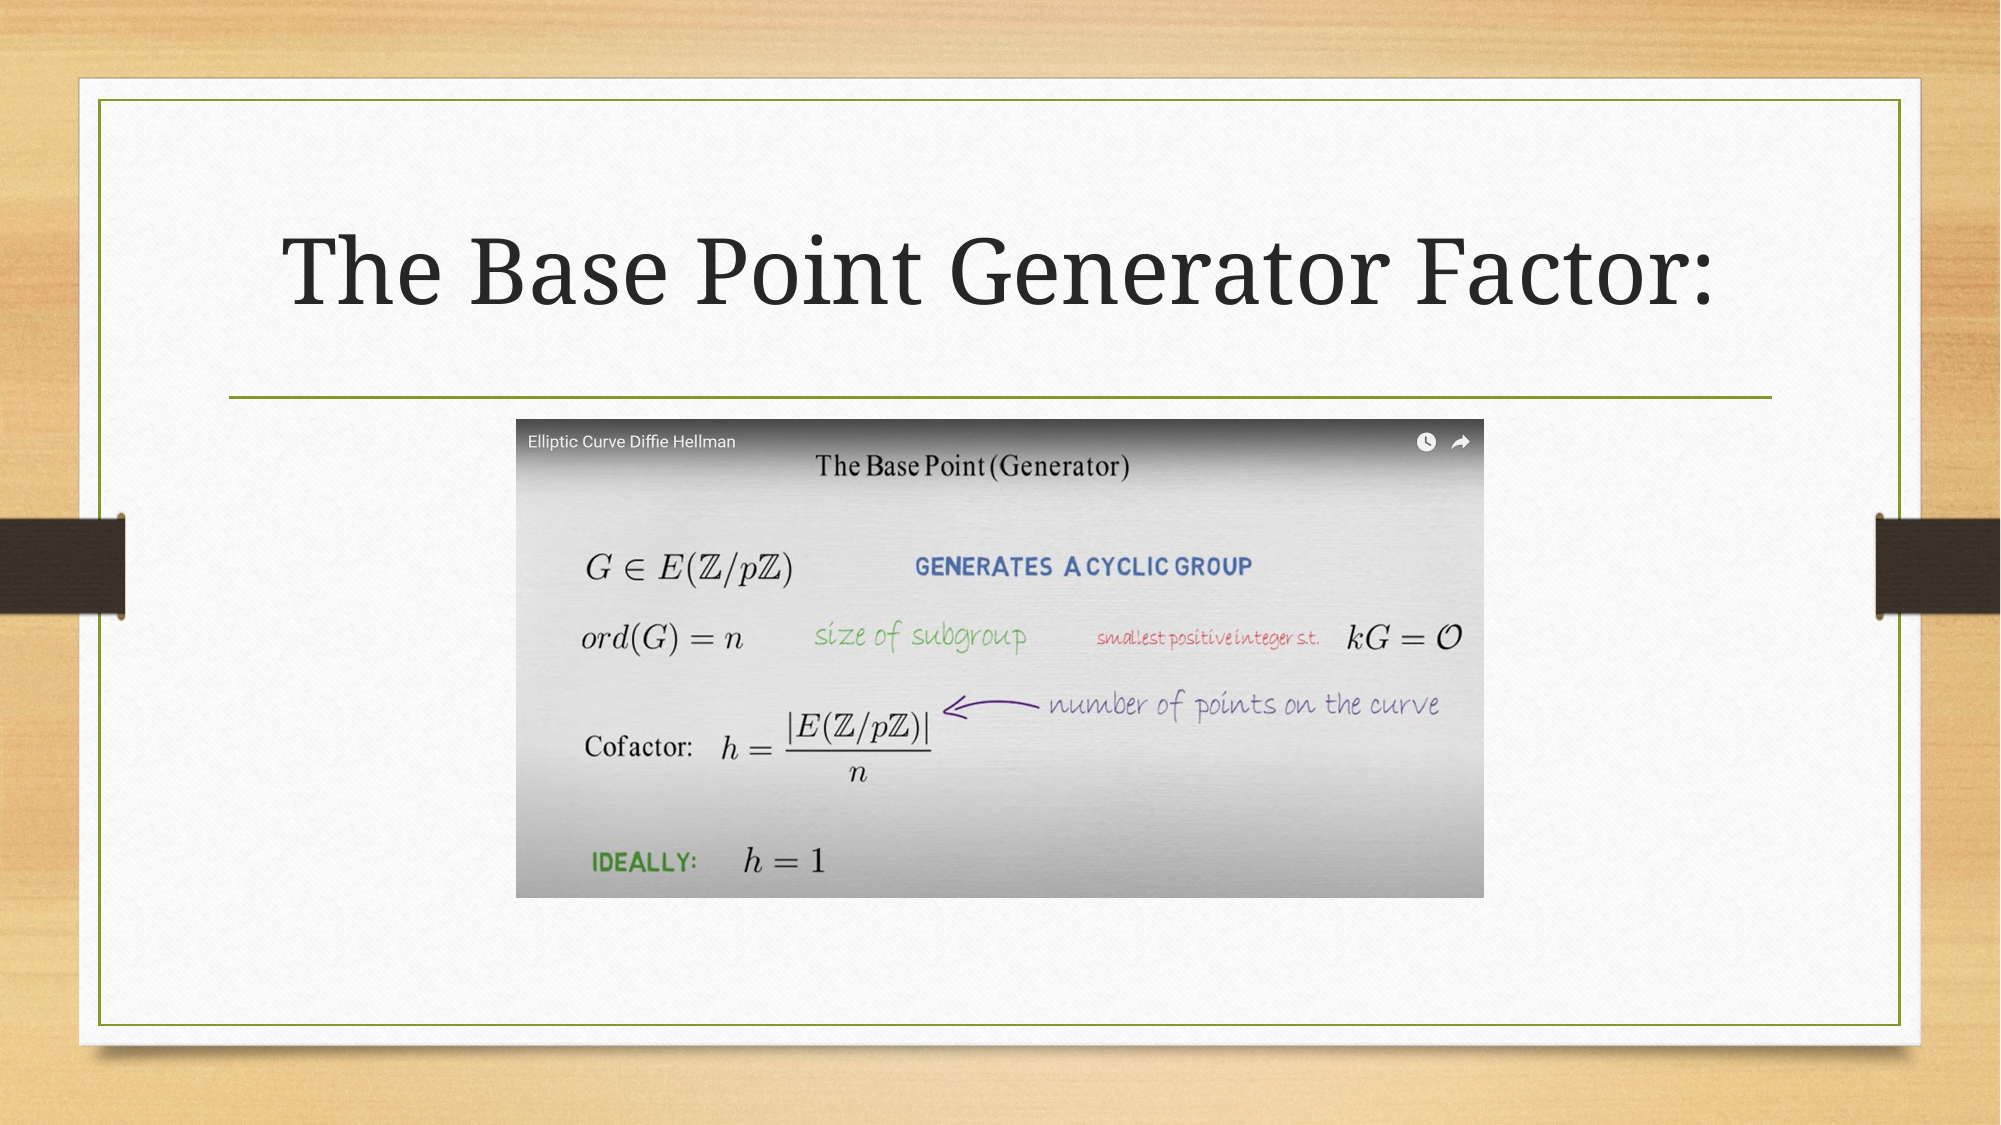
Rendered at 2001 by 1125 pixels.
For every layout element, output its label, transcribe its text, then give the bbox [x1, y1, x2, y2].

picture [0, 0, 2001, 1125]
title The Base Point Generator Factor: [212, 161, 1788, 375]
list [515, 419, 1485, 898]
